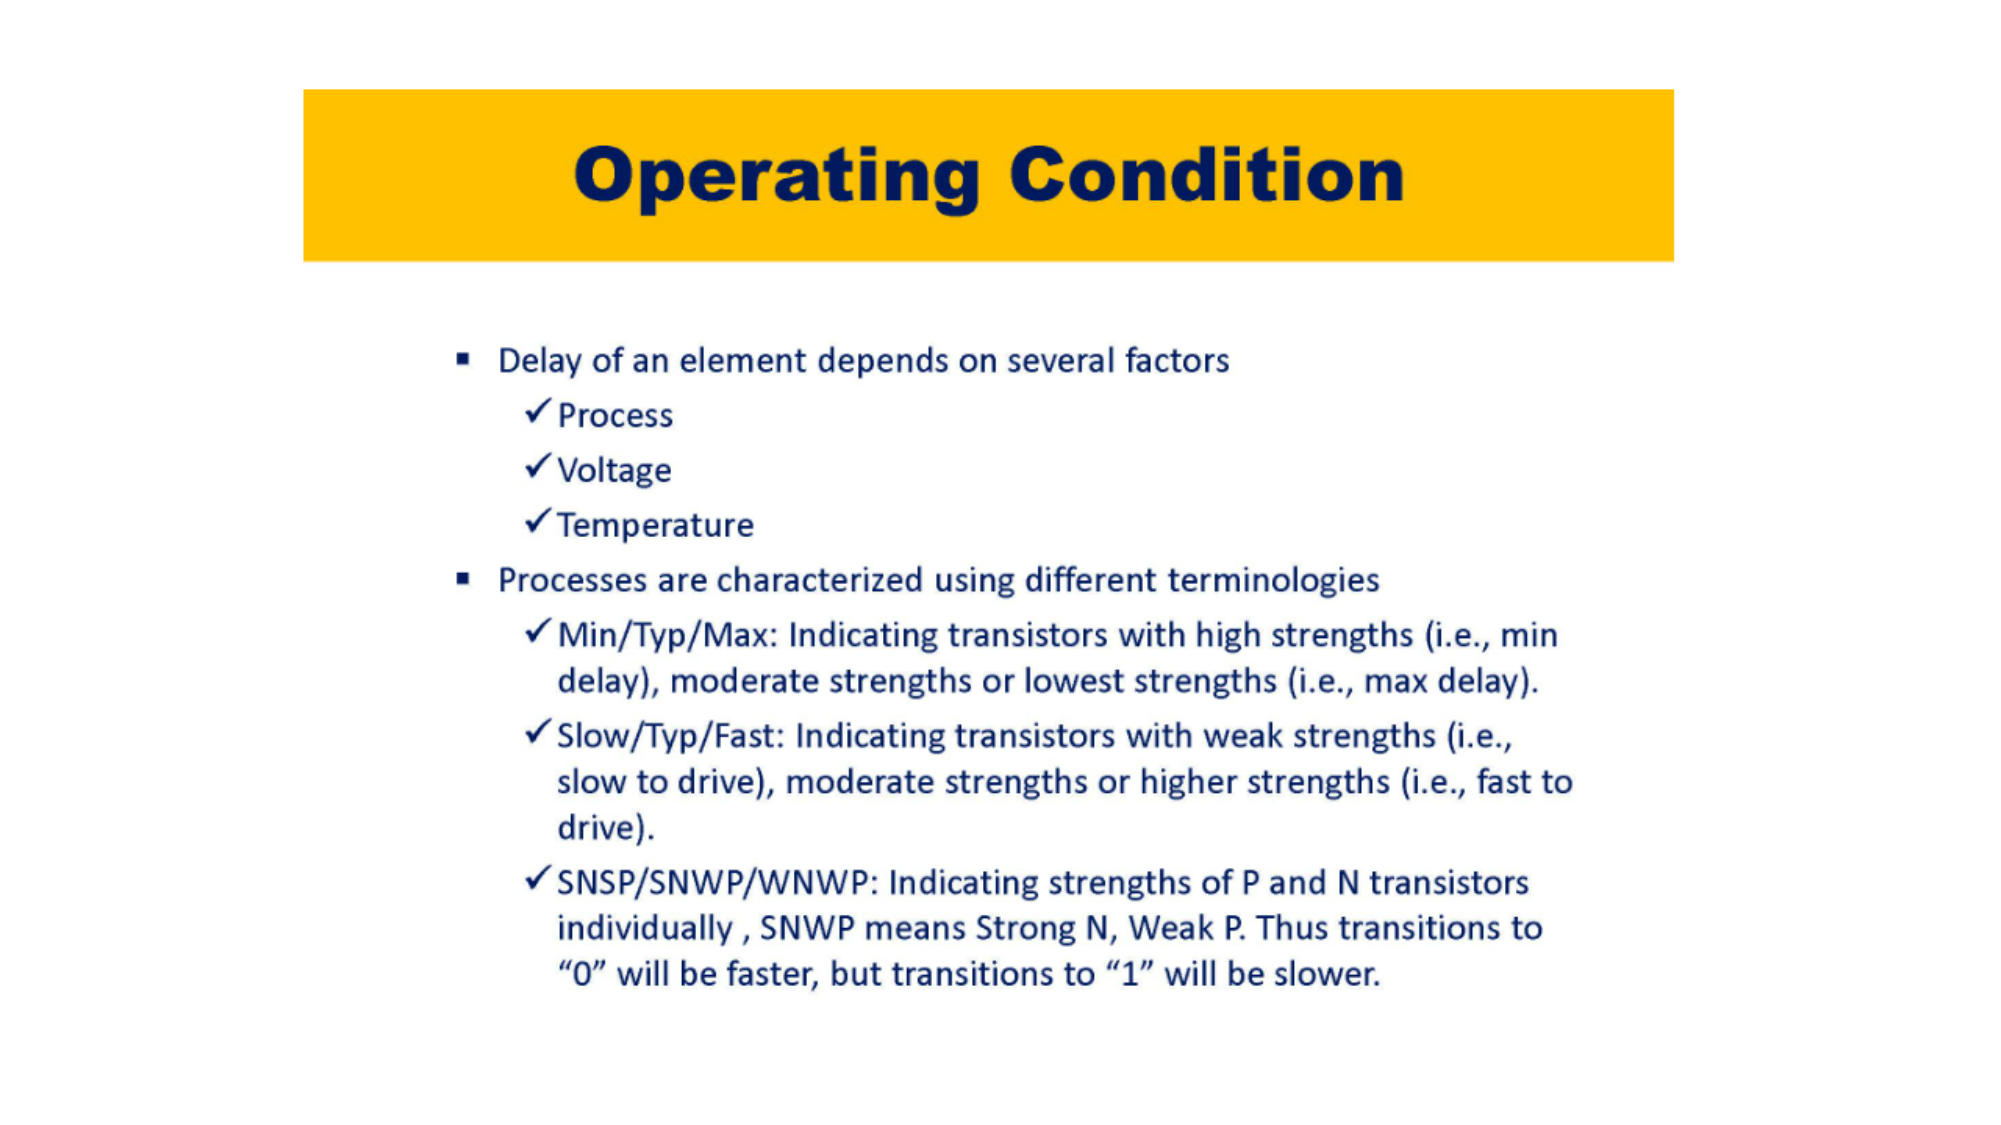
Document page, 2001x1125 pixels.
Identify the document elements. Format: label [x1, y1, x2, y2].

picture [285, 63, 1715, 1062]
